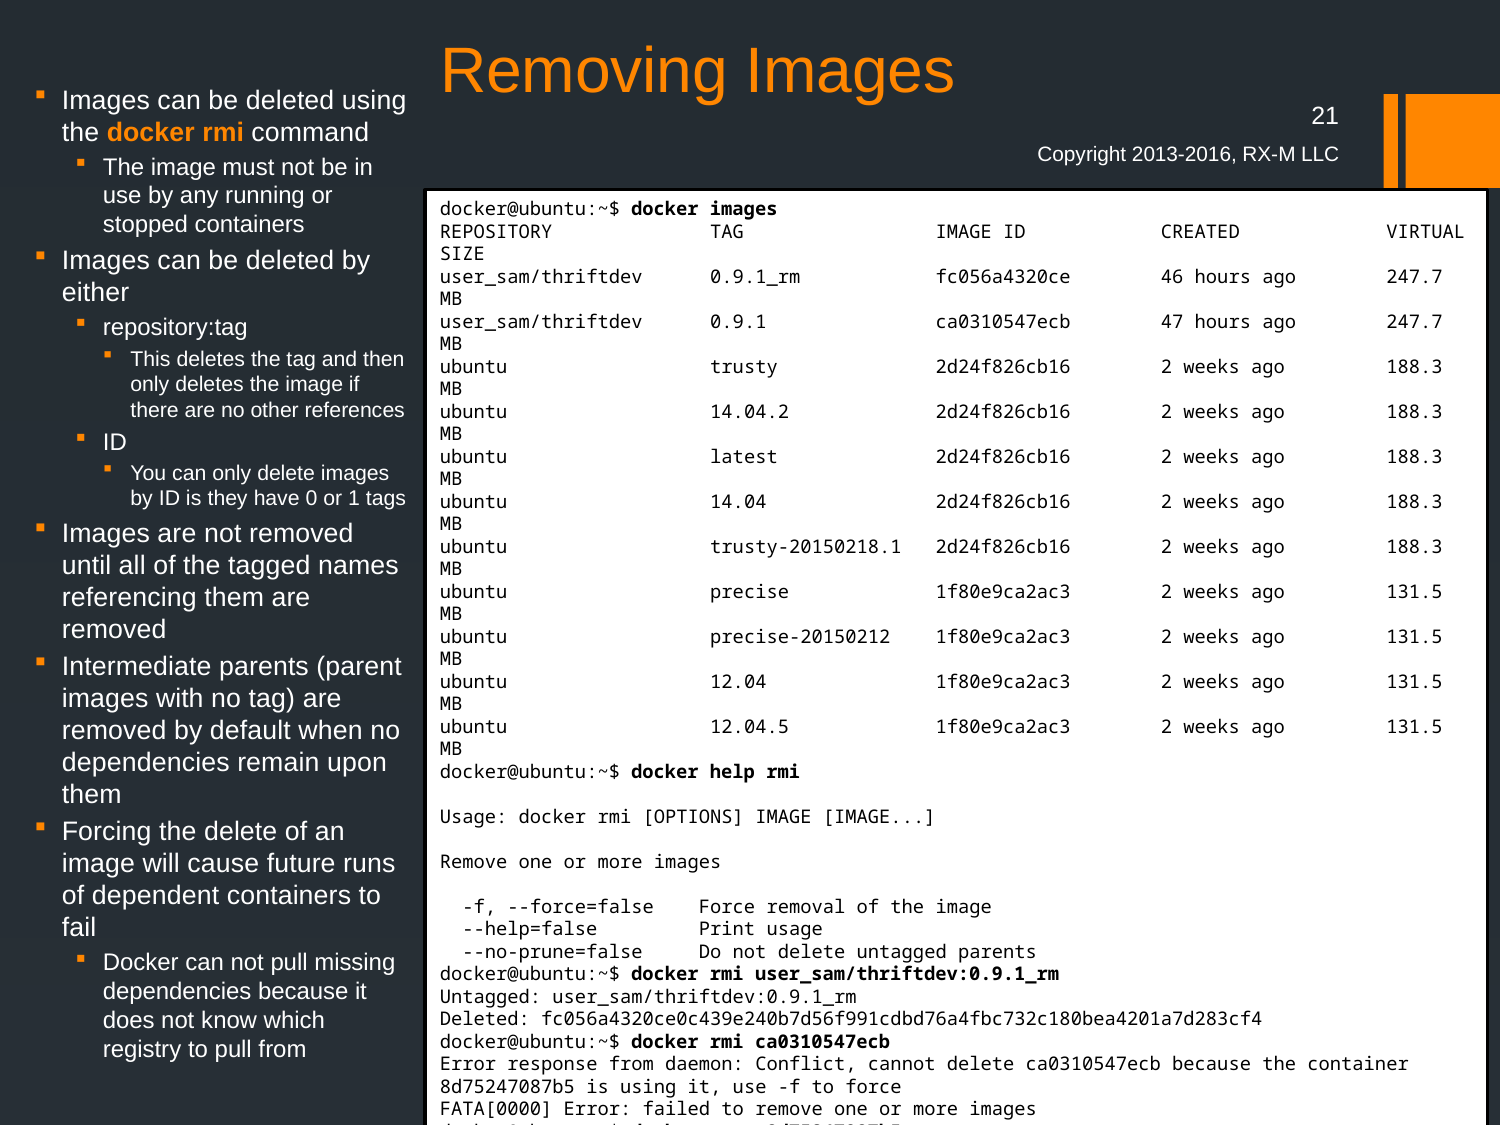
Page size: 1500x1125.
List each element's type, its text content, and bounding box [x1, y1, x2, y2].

text_box docker@ubuntu:~$ docker images REPOSITORY TAG IMAGE ID CREATED VIRTUAL SIZE user_sam/thriftdev 0.9.1_rm fc056a4320ce 46 hours ago 247.7 MB user_sam/thriftdev 0.9.1 ca0310547ecb 47 hours ago 247.7 MB ubuntu trusty 2d24f826cb16 2 weeks ago 188.3 MB ubuntu 14.04.2 2d24f826cb16 2 weeks ago 188.3 MB ubuntu latest 2d24f826cb16 2 weeks ago 188.3 MB ubuntu 14.04 2d24f826cb16 2 weeks ago 188.3 MB ubuntu trusty-20150218.1 2d24f826cb16 2 weeks ago 188.3 MB ubuntu precise 1f80e9ca2ac3 2 weeks ago 131.5 MB ubuntu precise-20150212 1f80e9ca2ac3 2 weeks ago 131.5 MB ubuntu 12.04 1f80e9ca2ac3 2 weeks ago 131.5 MB ubuntu 12.04.5 1f80e9ca2ac3 2 weeks ago 131.5 MB docker@ubuntu:~$ docker help rmi Usage: docker rmi [OPTIONS] IMAGE [IMAGE...] Remove one or more images -f, --force=false Force removal of the image --help=false Print usage --no-prune=false Do not delete untagged parents docker@ubuntu:~$ docker rmi user_sam/thriftdev:0.9.1_rm Untagged: user_sam/thriftdev:0.9.1_rm Deleted: fc056a4320ce0c439e240b7d56f991cdbd76a4fbc732c180bea4201a7d283cf4 docker@ubuntu:~$ docker rmi ca0310547ecb Error response from daemon: Conflict, cannot delete ca0310547ecb because the container 8d75247087b5 is using it, use -f to force FATA[0000] Error: failed to remove one or more images docker@ubuntu:~$ docker stop 8d75247087b5 8d75247087b5 docker@ubuntu:~$ docker rmi ca0310547ecb Error response from daemon: Conflict, cannot delete ca0310547ecb because the container 8d75247087b5 is using it, use -f to force FATA[0000] Error: failed to remove one or more images docker@ubuntu:~$ docker rm 8d75247087b5 8d75247087b5 docker@ubuntu:~$ docker rmi ca0310547ecb Untagged: user_sam/thriftdev:0.9.1 Deleted: ca0310547ecb9e71370479f94b5977a358054210d74c06bc0f869e32d51e96ae [423, 188, 1489, 1125]
list Images can be deleted using the docker rmi command The image must not be in use by any running or stopped containers Images can be deleted by either repository:tag This deletes the tag and then only deletes the image if there are no other references ID You can only delete images by ID is they have 0 or 1 tags Images are not removed until all of the tagged names referencing them are removed Intermediate parents (parent images with no tag) are removed by default when no dependencies remain upon them Forcing the delete of an image will cause future runs of dependent containers to fail Docker can not pull missing dependencies because it does not know which registry to pull from [12, 75, 425, 1114]
title Removing Images [425, 20, 1225, 113]
footer Copyright 2013-2016, RX-M LLC [985, 140, 1355, 188]
slide_number 21 [1199, 90, 1355, 140]
